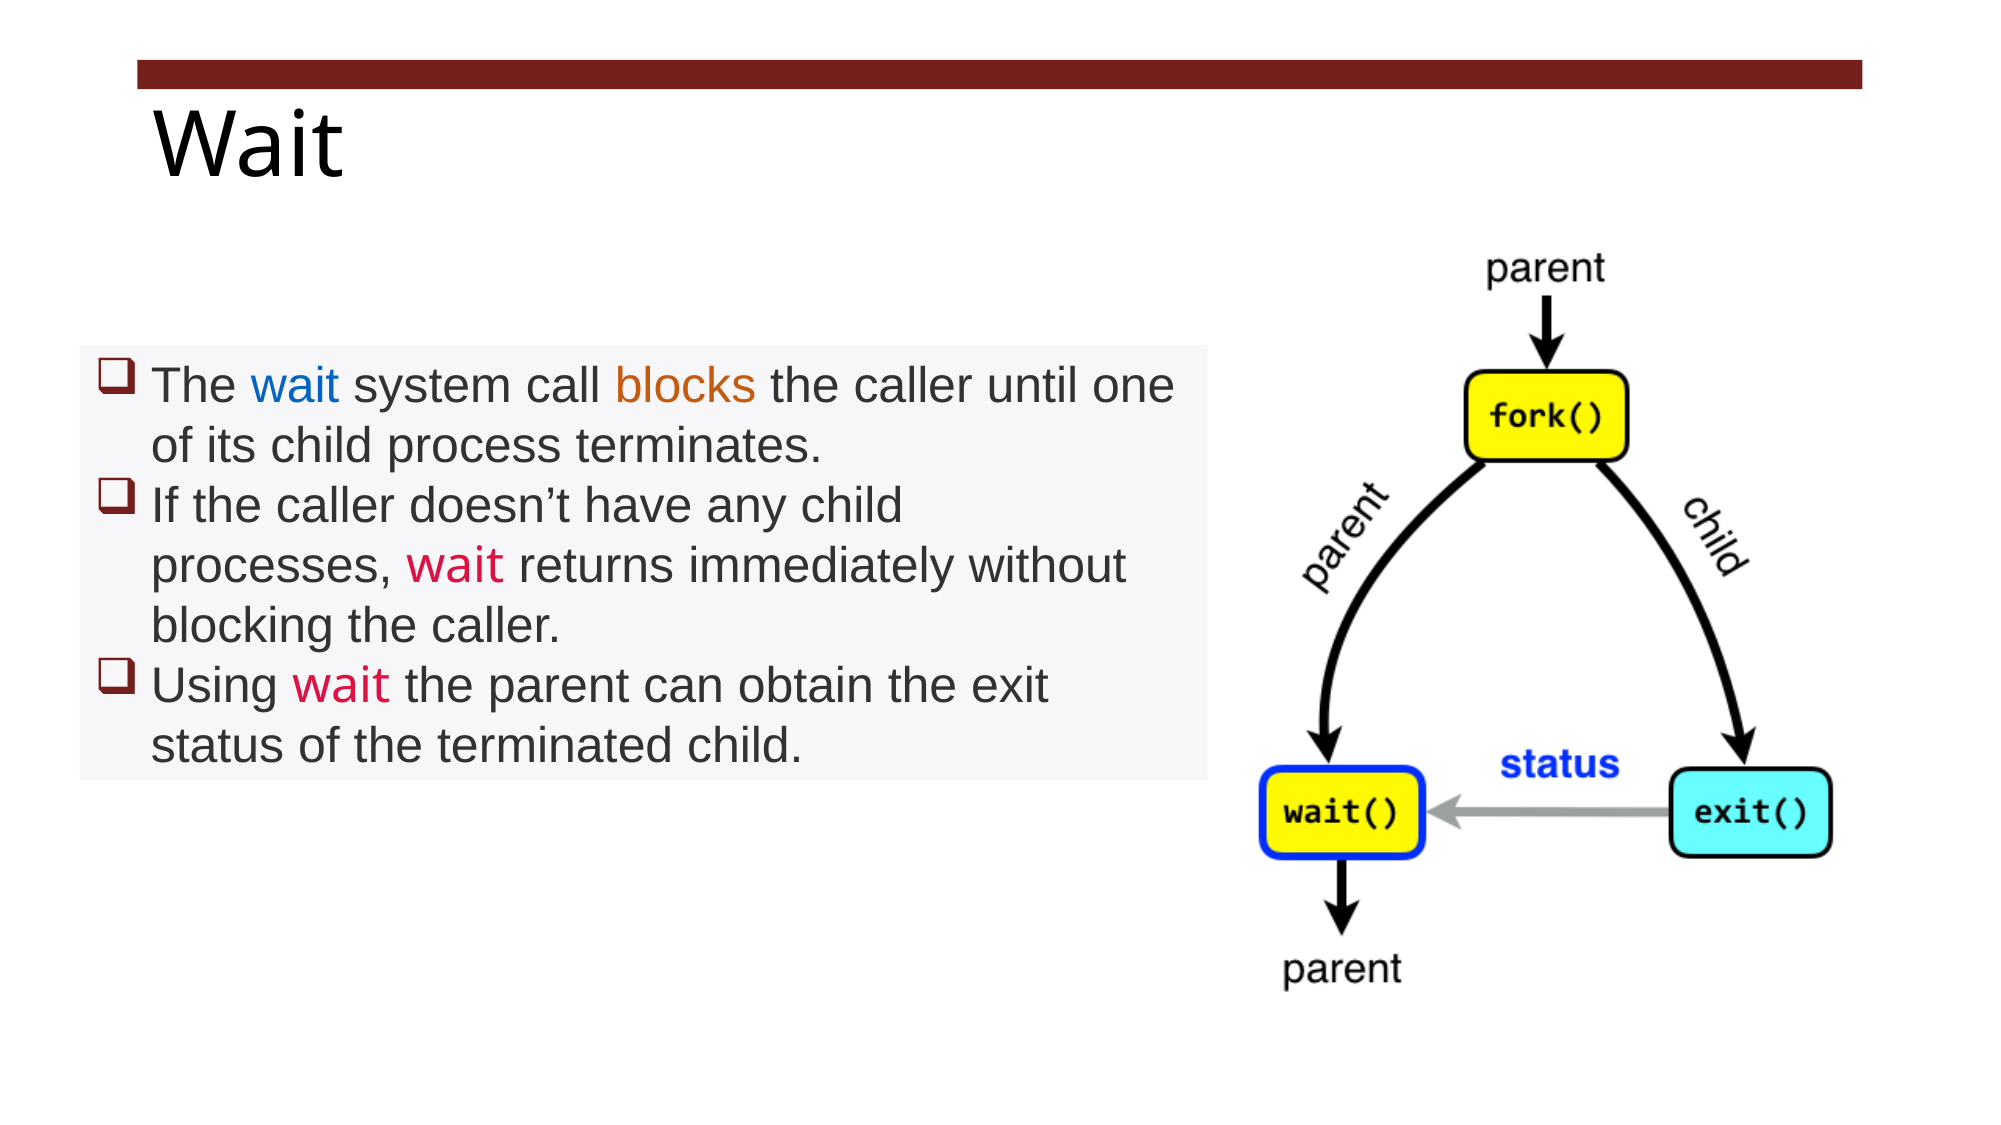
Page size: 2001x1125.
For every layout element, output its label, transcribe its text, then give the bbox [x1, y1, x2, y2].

text_box The wait system call blocks the caller until one of its child process terminates. If the caller doesn’t have any child processes, wait returns immediately without blocking the caller. Using wait the parent can obtain the exit status of the terminated child. [79, 345, 1208, 780]
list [1234, 216, 1863, 1006]
title Wait [137, 59, 1863, 233]
